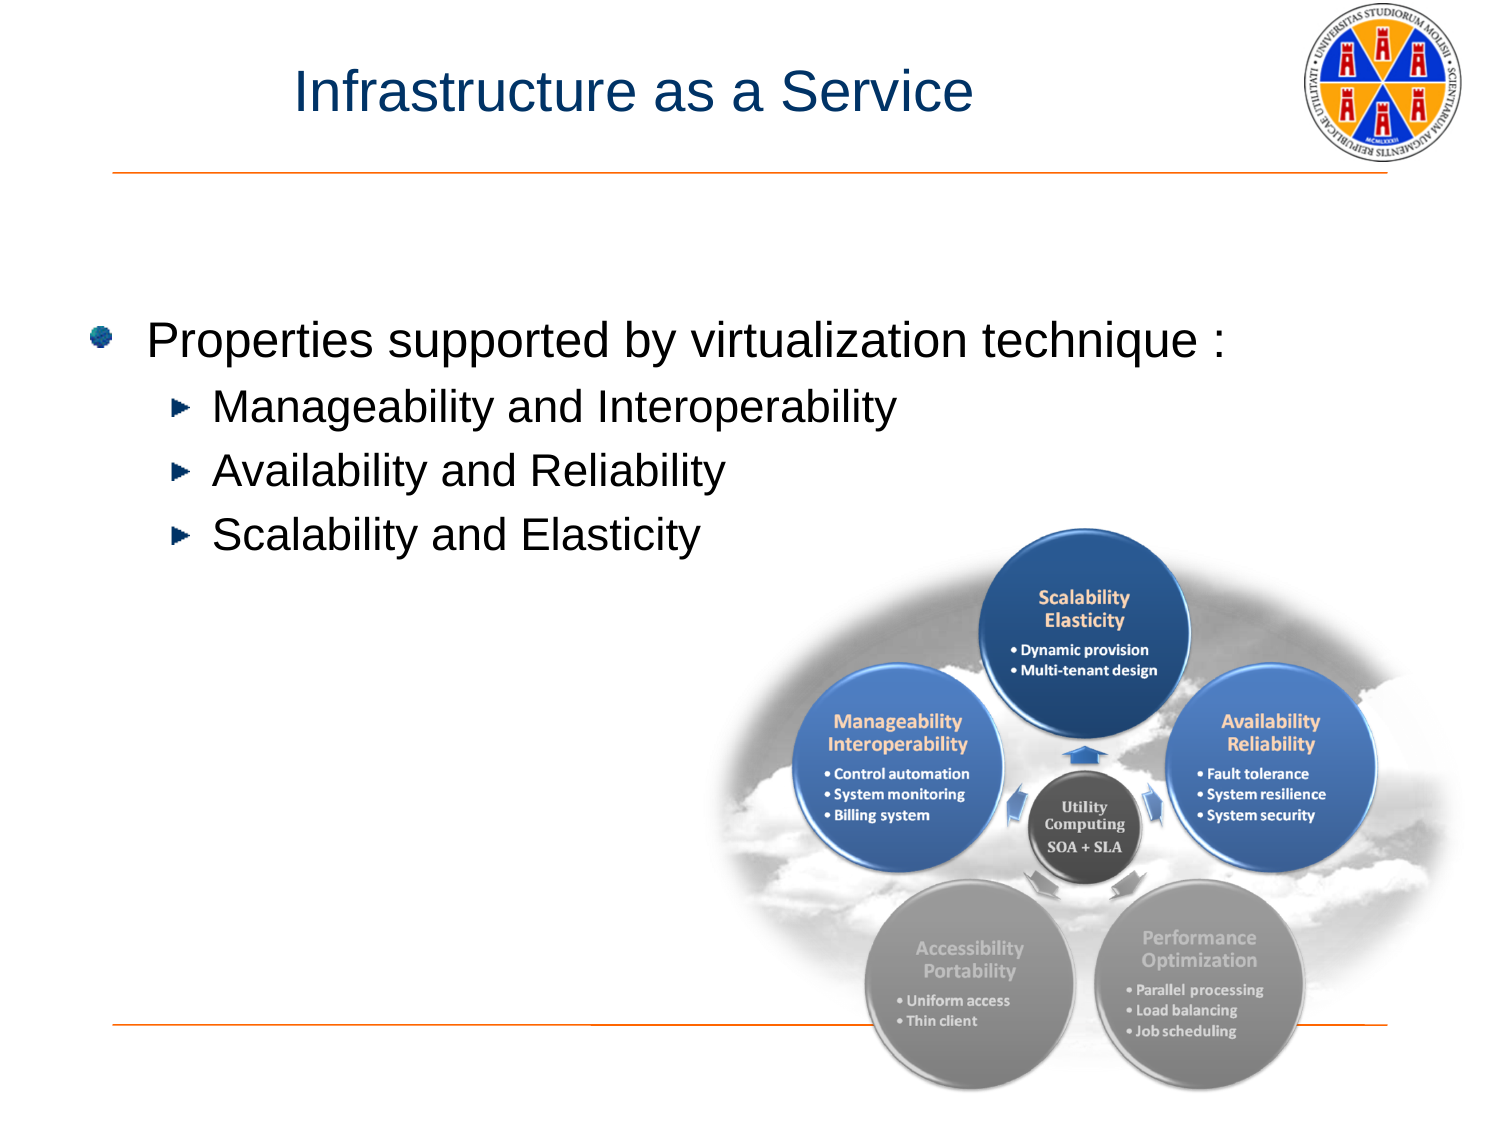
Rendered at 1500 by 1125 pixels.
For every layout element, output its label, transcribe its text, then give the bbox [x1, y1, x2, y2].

picture [699, 524, 1472, 1097]
title Infrastructure as a Service [278, 18, 1211, 157]
list Properties supported by virtualization technique : Manageability and Interoperability Availability and Reliability Scalability and Elasticity [75, 299, 1425, 588]
picture [165, 520, 190, 545]
picture [1269, 0, 1500, 166]
picture [165, 392, 190, 417]
picture [90, 326, 112, 348]
picture [165, 456, 190, 481]
